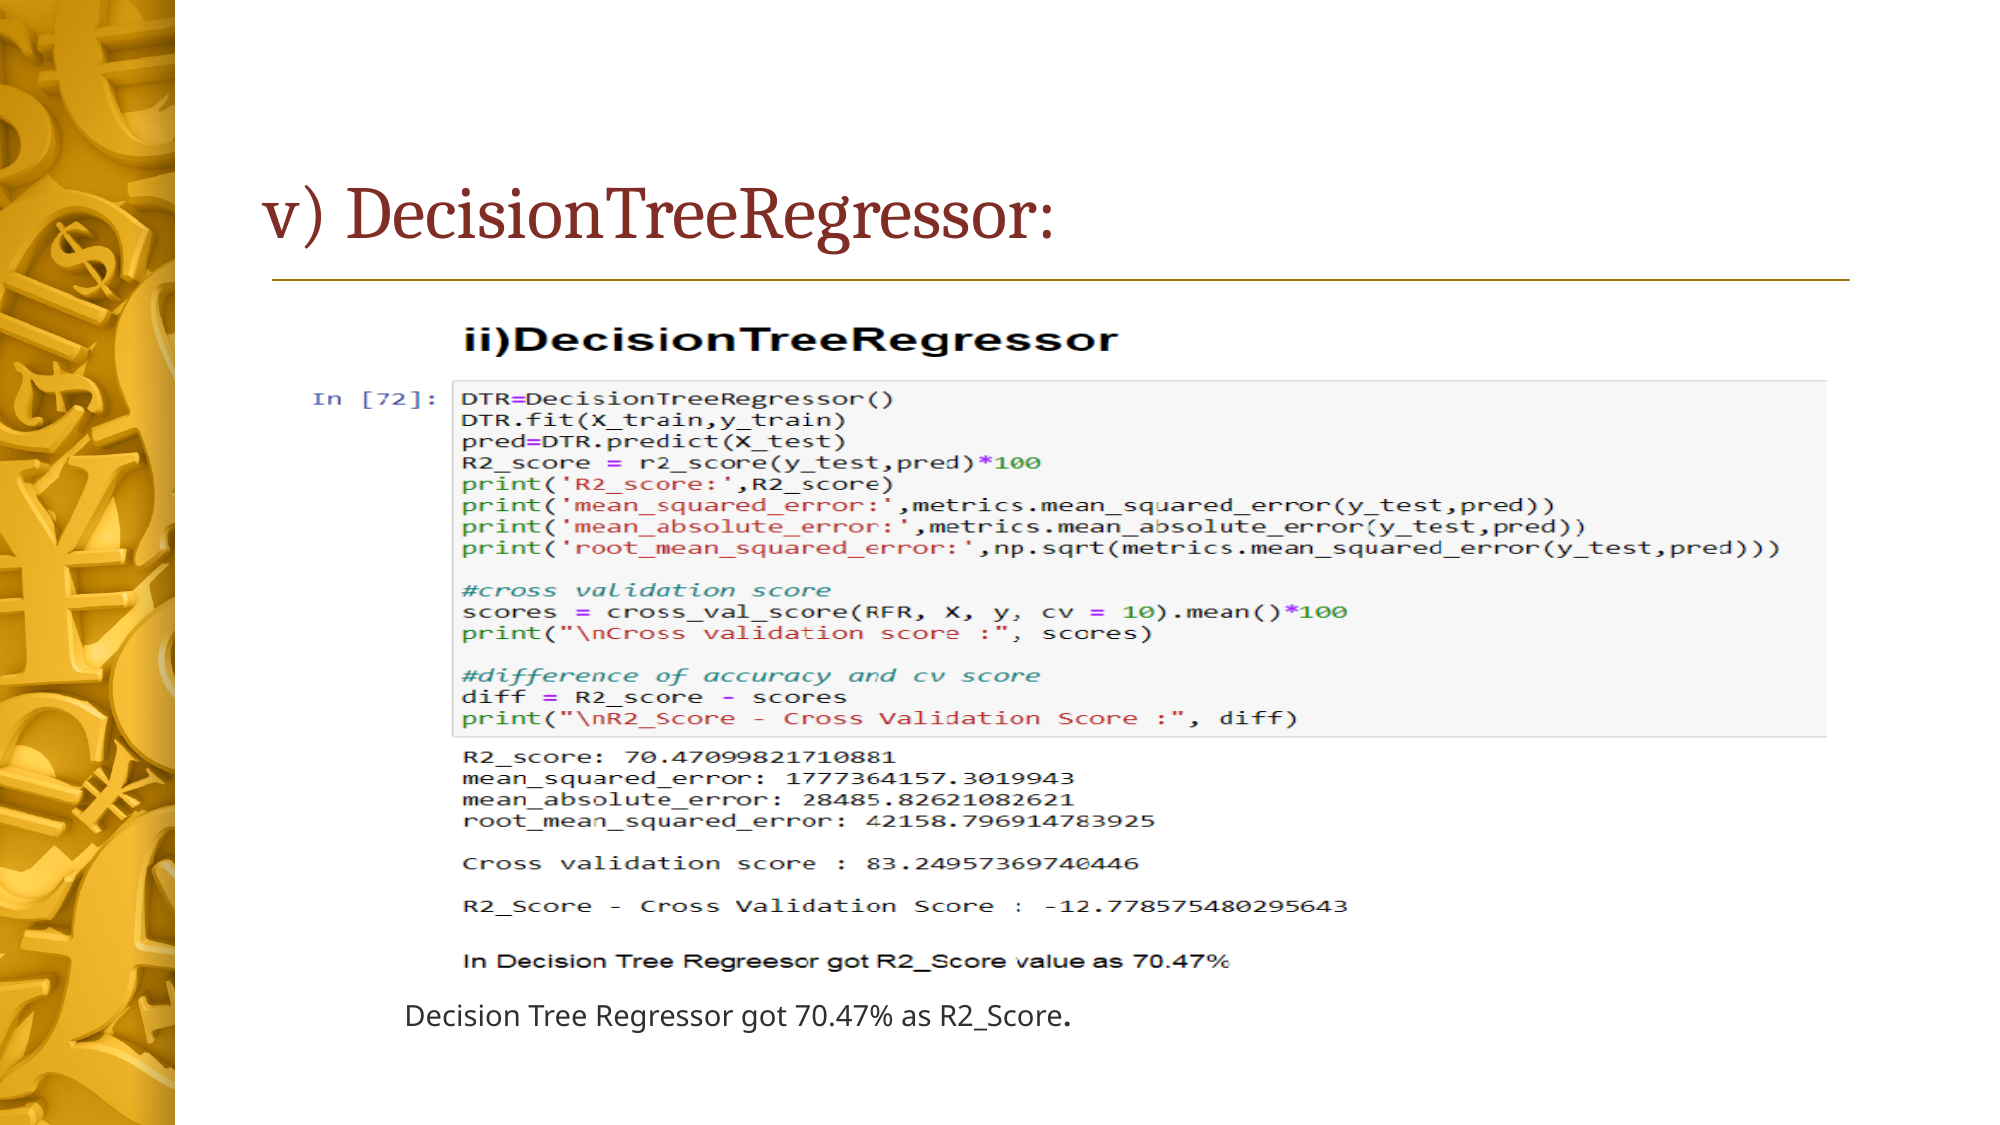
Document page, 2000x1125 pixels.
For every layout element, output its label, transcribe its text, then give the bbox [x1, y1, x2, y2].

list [279, 290, 1827, 984]
text_box Decision Tree Regressor got 70.47% as R2_Score. [314, 987, 1851, 1040]
title v) DecisionTreeRegressor: [249, 62, 1863, 263]
picture [0, 0, 175, 1125]
